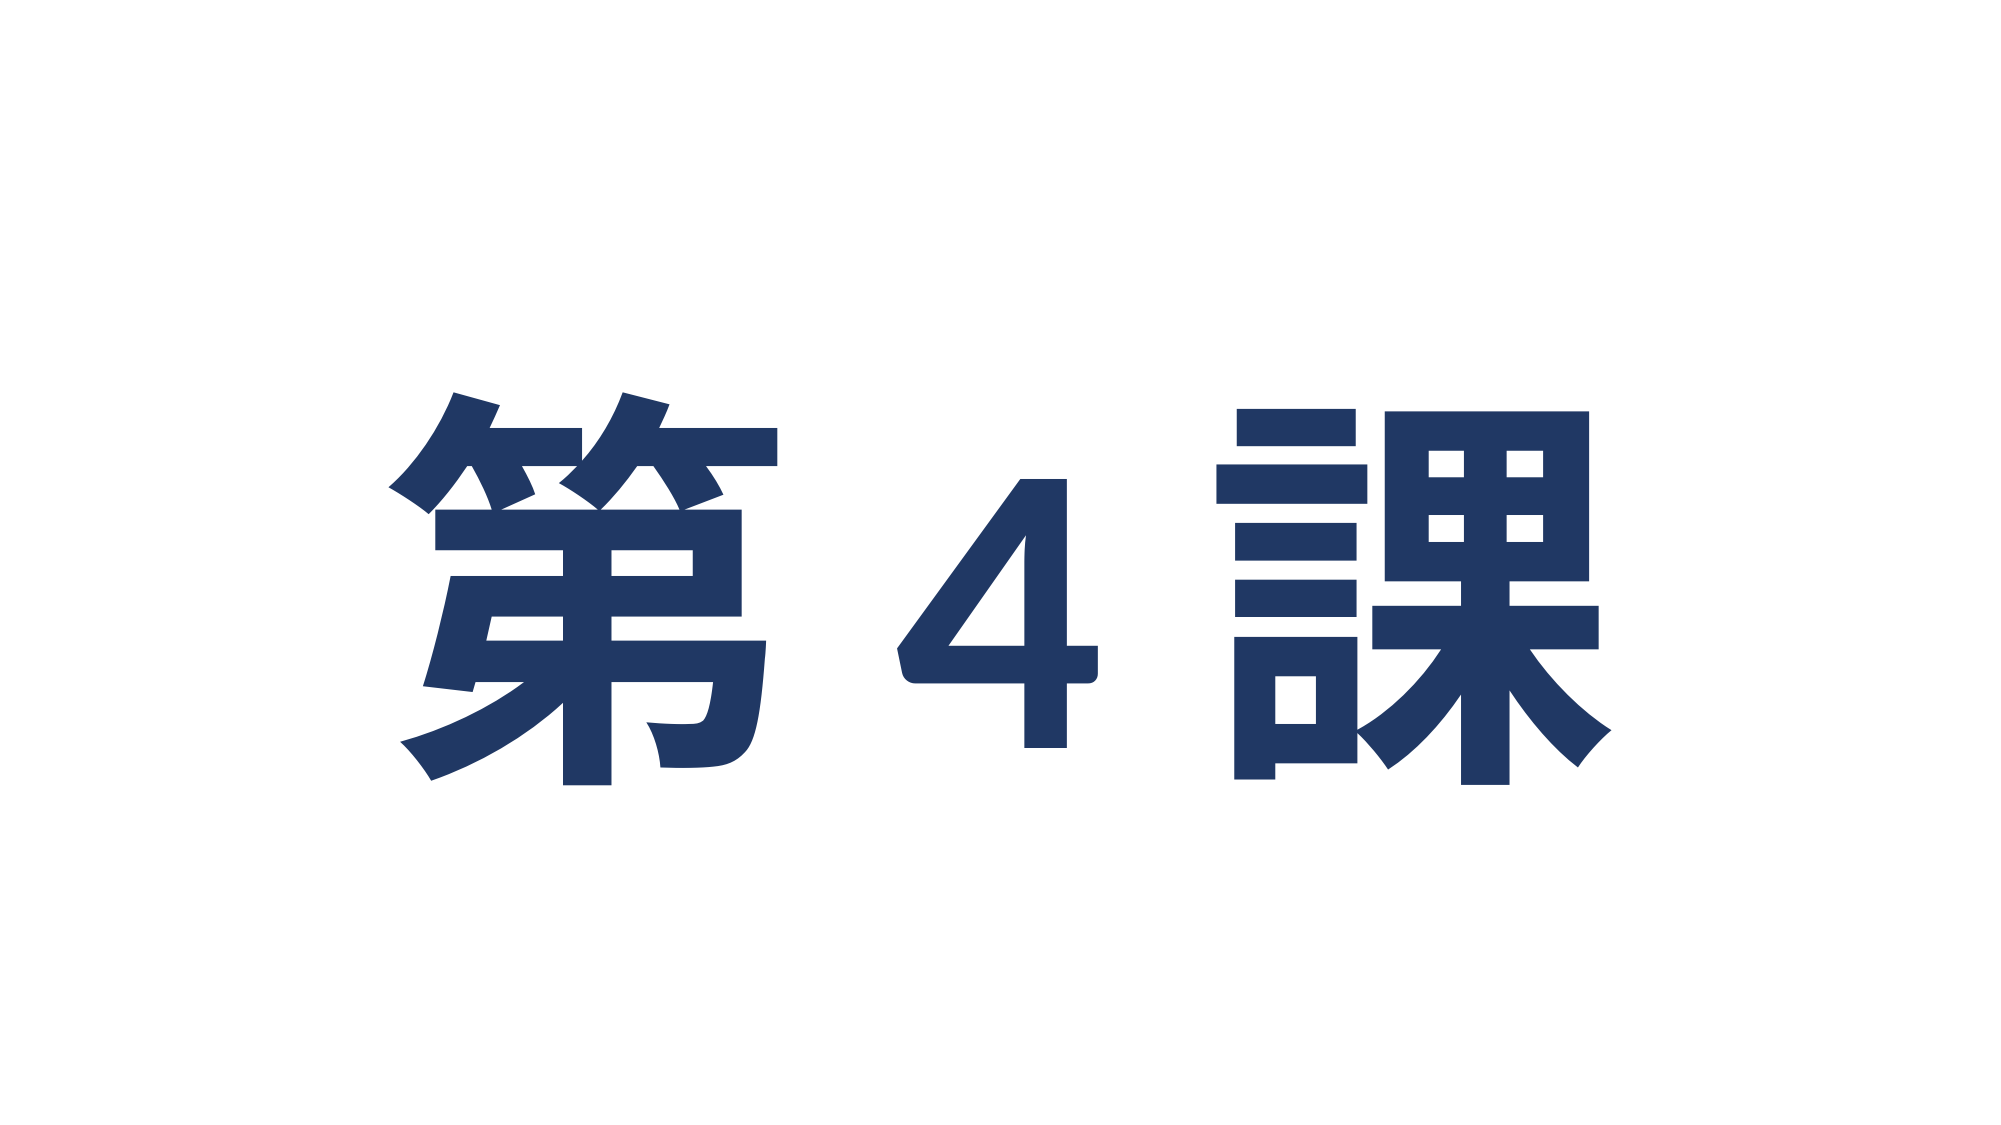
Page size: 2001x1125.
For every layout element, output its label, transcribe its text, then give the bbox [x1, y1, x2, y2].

title 第4課 [249, 279, 1750, 846]
